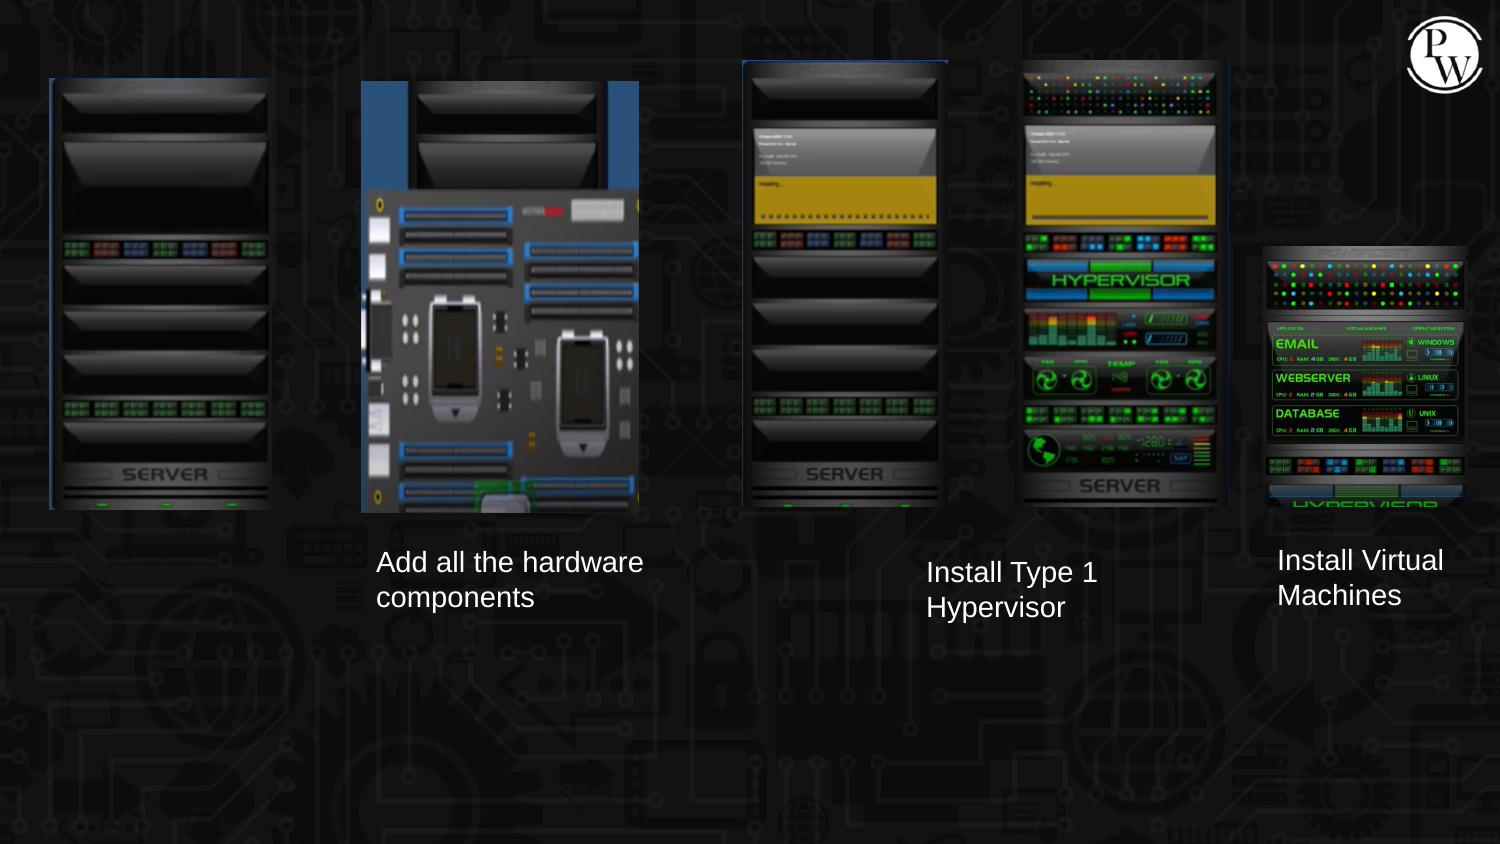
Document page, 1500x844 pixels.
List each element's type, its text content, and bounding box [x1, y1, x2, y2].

text_box Install Virtual Machines [1262, 533, 1468, 619]
text_box Add all the hardware components [361, 535, 688, 621]
picture [0, 0, 1500, 844]
text_box Install Type 1 Hypervisor [911, 546, 1117, 631]
